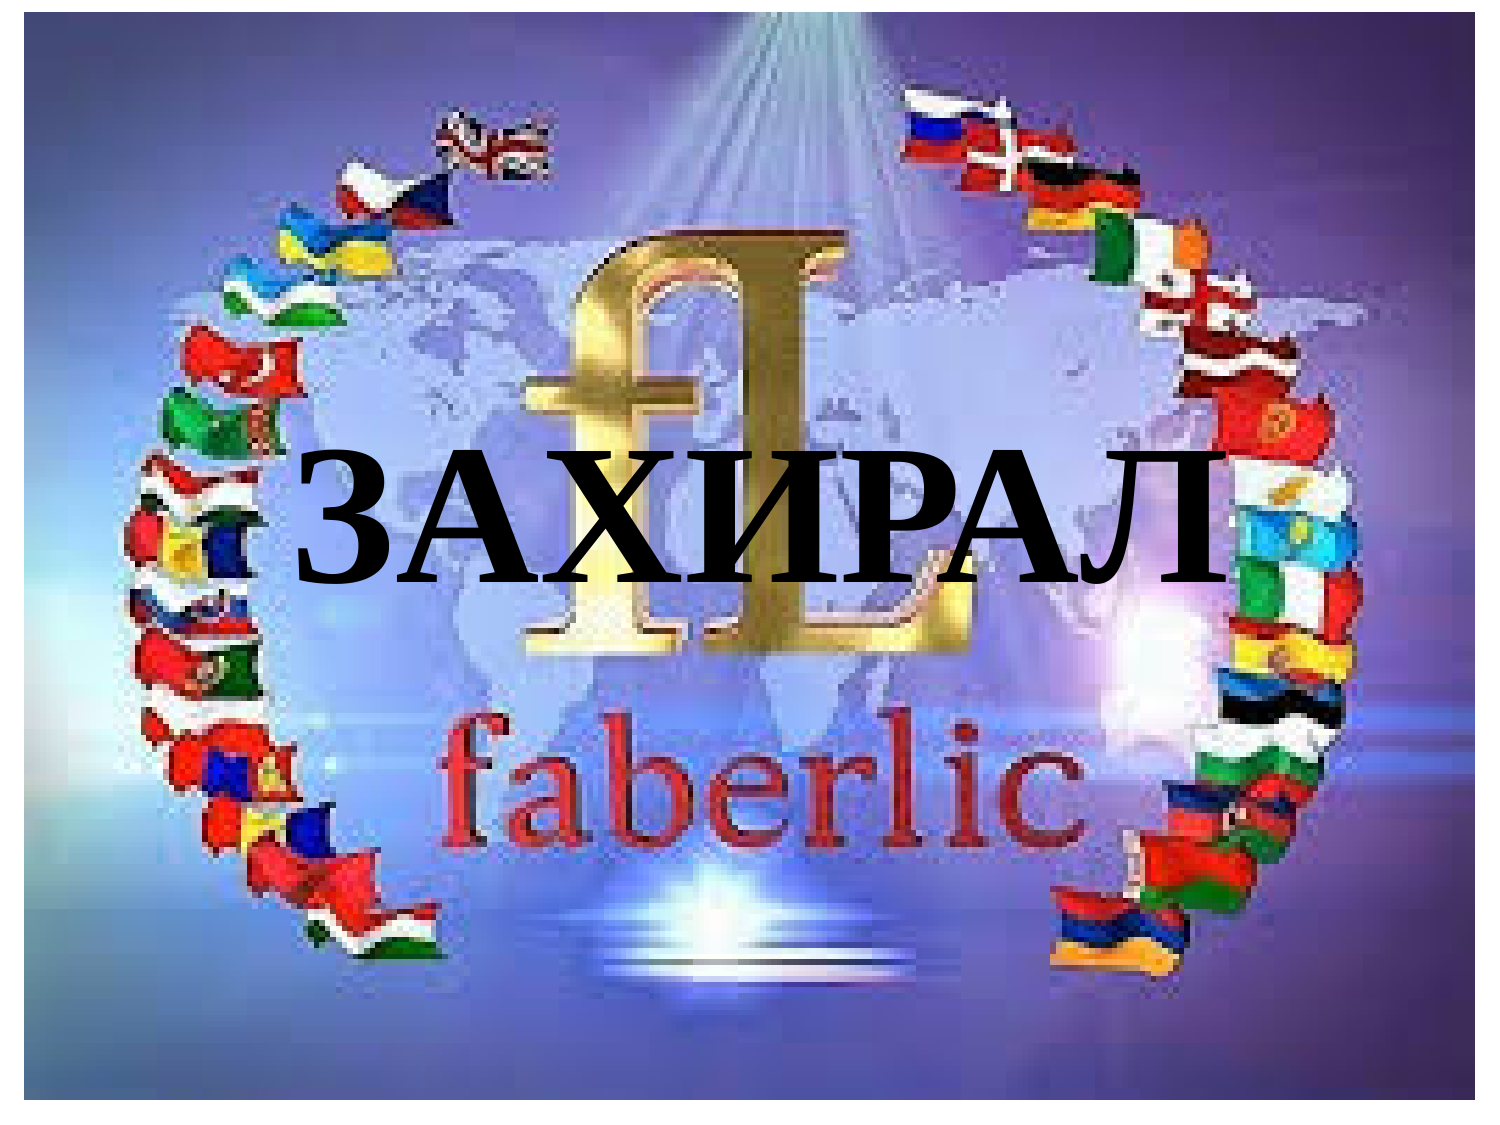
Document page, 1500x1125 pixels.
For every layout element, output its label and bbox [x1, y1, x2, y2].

list [24, 12, 1476, 1101]
